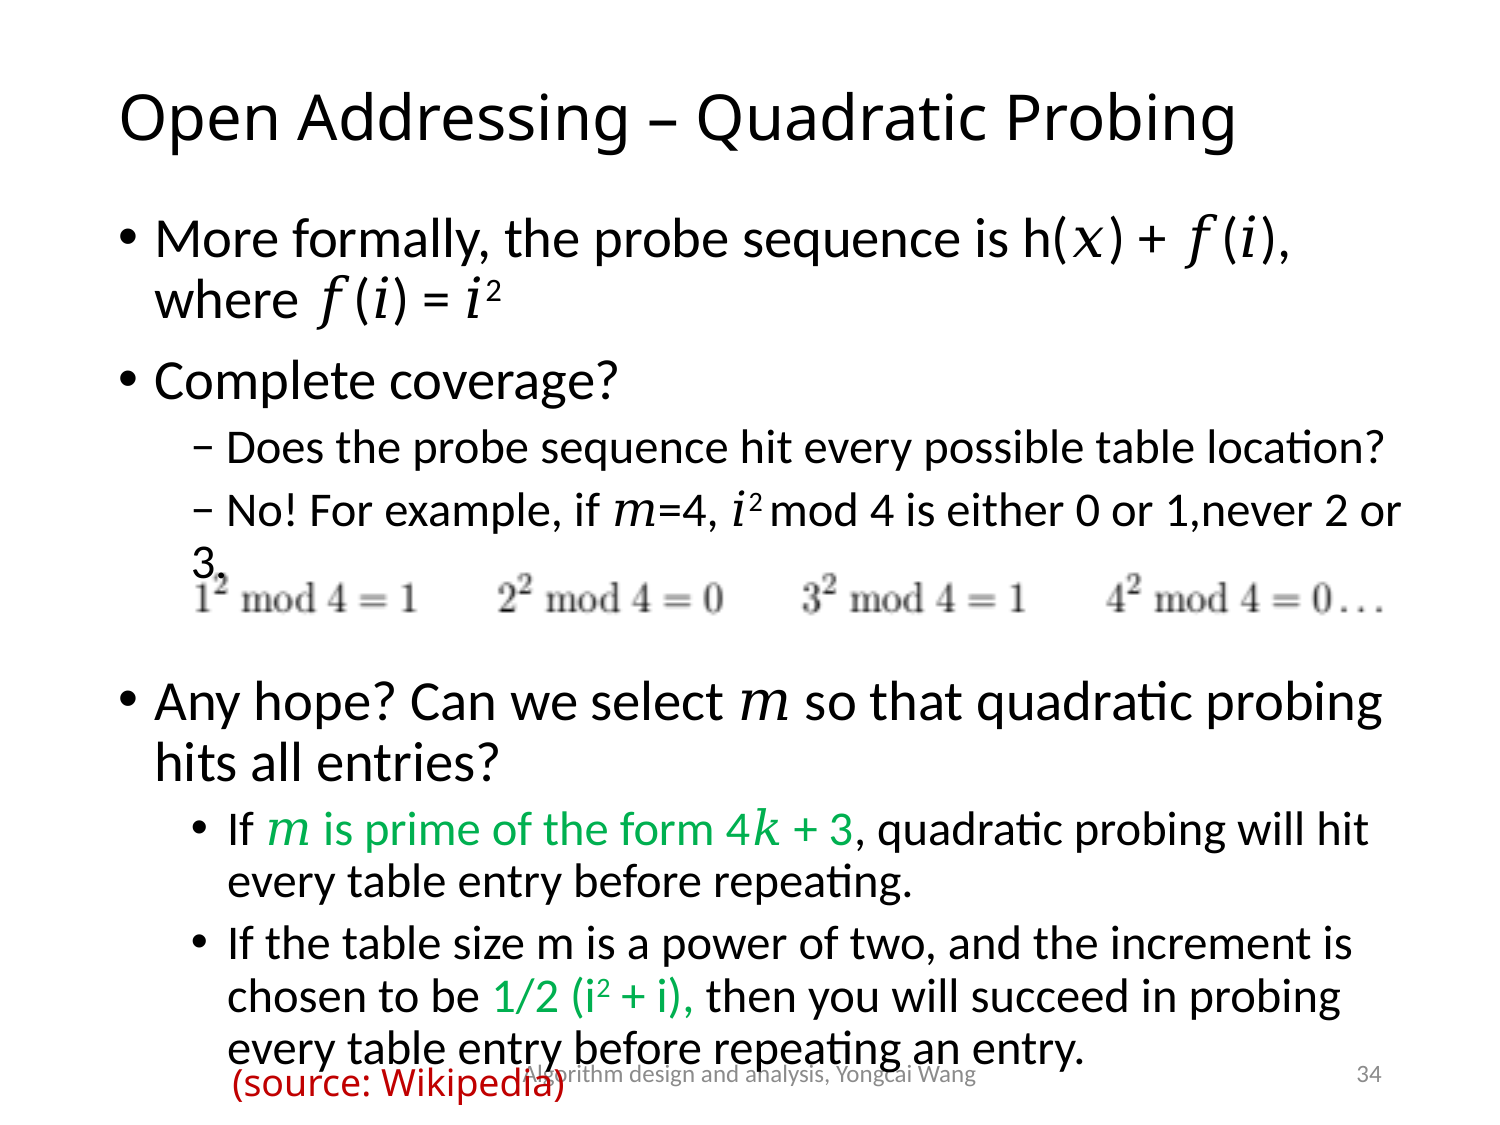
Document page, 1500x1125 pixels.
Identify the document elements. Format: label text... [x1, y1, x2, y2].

slide_number 34 [1059, 1042, 1397, 1103]
list More formally, the probe sequence is h(𝑥) + 𝑓(𝑖), where 𝑓(𝑖) = 𝑖2 Complete coverage? − Does the probe sequence hit every possible table location? − No! For example, if 𝑚=4, 𝑖2 mod 4 is either 0 or 1,never 2 or 3. Any hope? Can we select 𝑚 so that quadratic probing hits all entries? If 𝑚 is prime of the form 4𝑘 + 3, quadratic probing will hit every table entry before repeating. If the table size m is a power of two, and the increment is chosen to be 1/2 (i2 + i), then you will succeed in probing every table entry before repeating an entry. [103, 201, 1433, 1098]
picture [175, 562, 1413, 631]
text_box (source: Wikipedia) [217, 1051, 968, 1111]
footer Algorithm design and analysis, Yongcai Wang [496, 1042, 1004, 1103]
title Open Addressing – Quadratic Probing [103, 59, 1397, 182]
